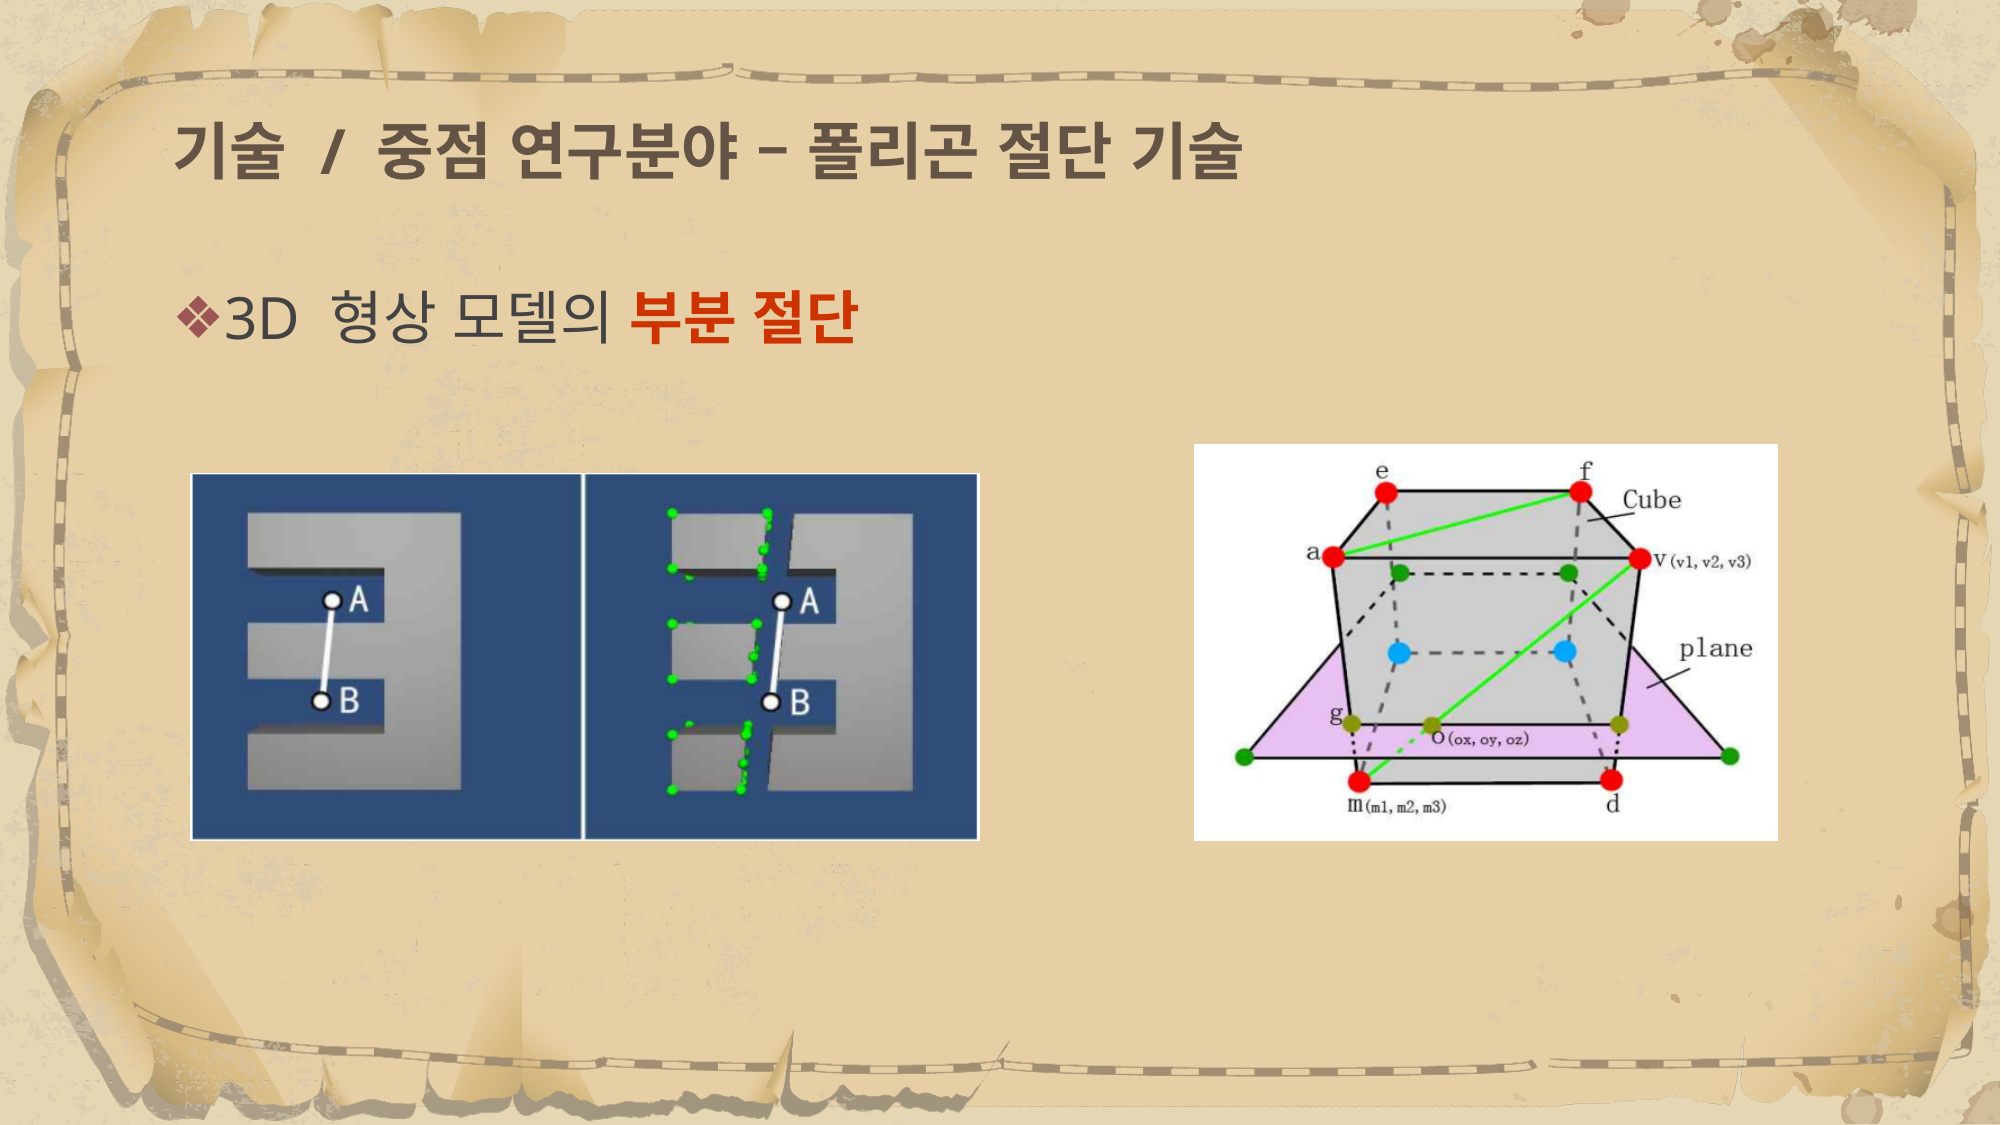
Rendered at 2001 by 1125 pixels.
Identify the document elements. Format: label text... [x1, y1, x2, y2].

list 3D 형상 모델의 부분 절단 [157, 265, 1843, 1014]
title 기술 / 중점 연구분야 – 폴리곤 절단 기술 [157, 97, 1348, 223]
picture [0, 0, 2000, 1124]
